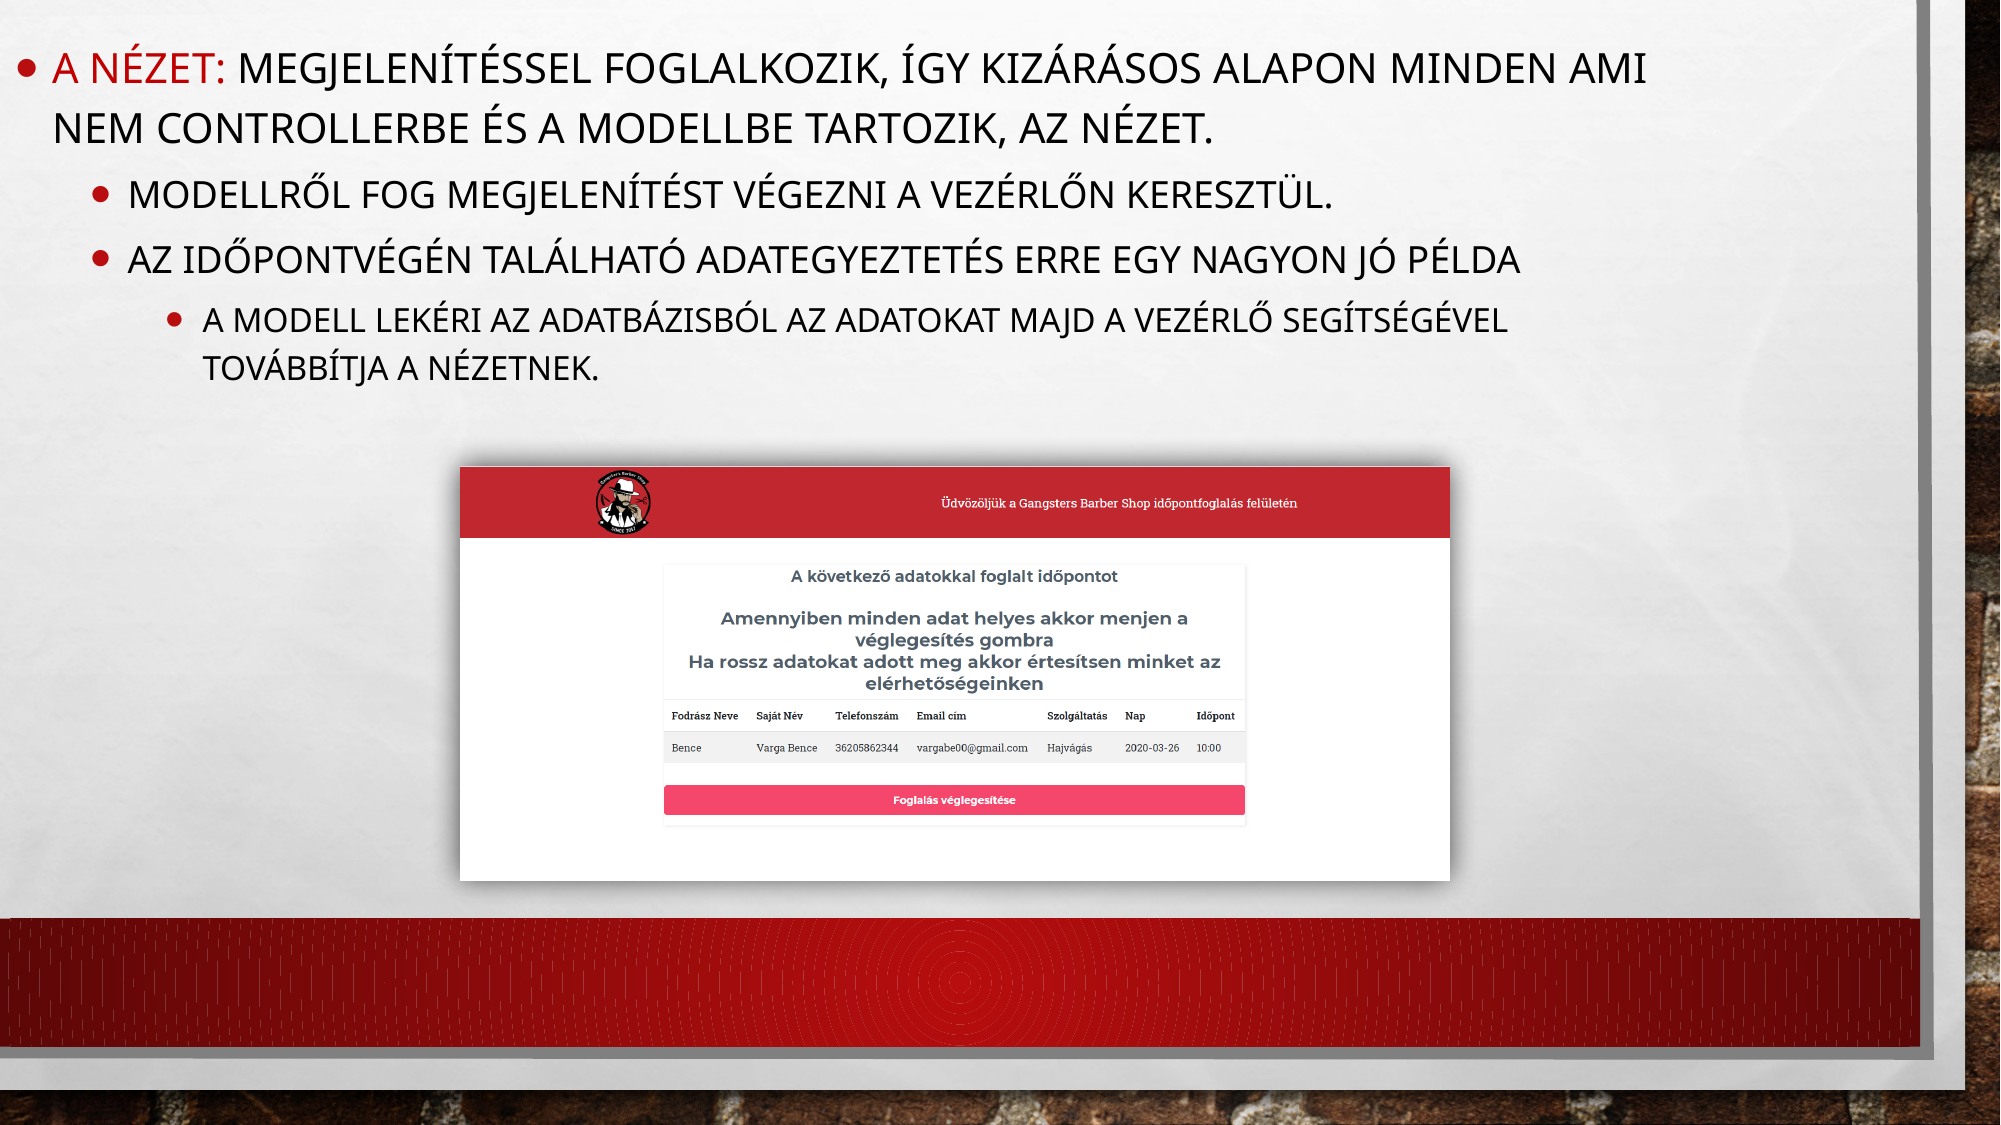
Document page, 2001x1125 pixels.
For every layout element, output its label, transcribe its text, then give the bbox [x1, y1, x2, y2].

list A NÉZET: megjelenítéssel foglalkozik, így kizárásos alapon minden ami nem controllerbe és a modellbe tartozik, az nézet. modellről fog megjelenítést végezni a vezérlőn keresztül. Az időpontvégén található adategyeztetés erre egy nagyon jó példa A modell lekéri az adatbázisból az adatokat majd a vezérlő segítségével továbbítja a nézetnek. [0, 0, 1706, 481]
picture [460, 465, 1451, 882]
picture [0, 0, 2000, 1125]
